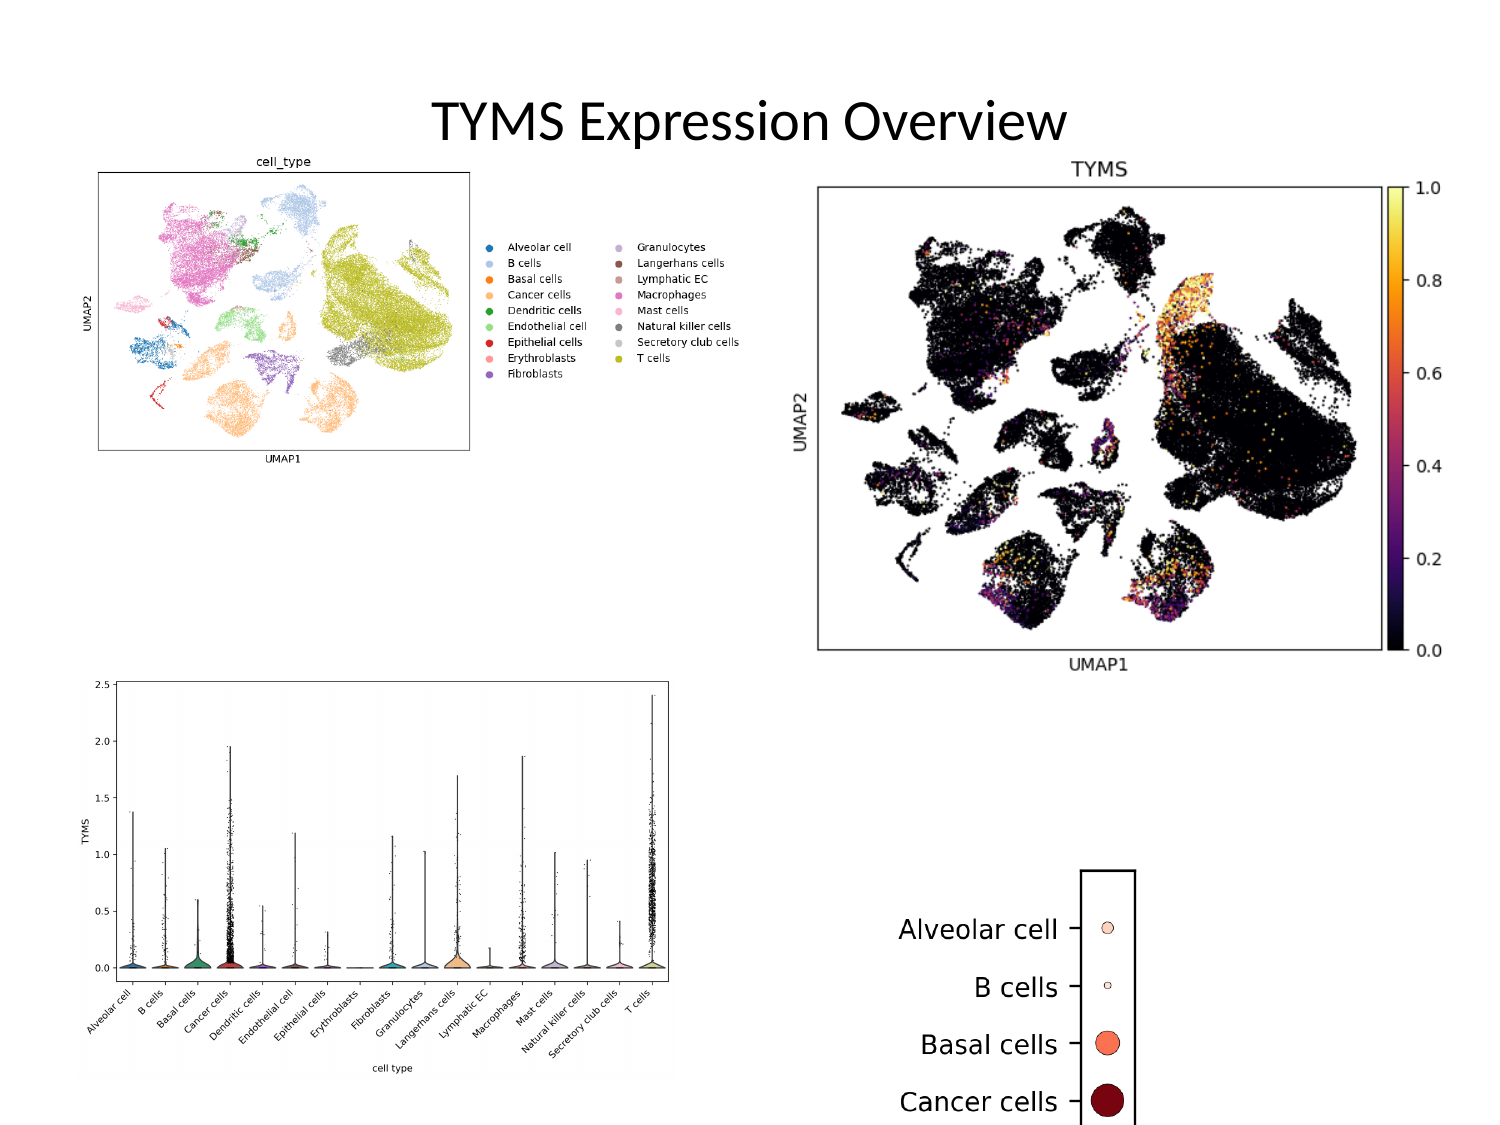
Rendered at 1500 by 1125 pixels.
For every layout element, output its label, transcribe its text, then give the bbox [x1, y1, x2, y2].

picture [74, 674, 676, 1080]
text_box TYMS Expression Overview [416, 75, 1084, 160]
picture [74, 149, 751, 472]
picture [779, 149, 1456, 1125]
